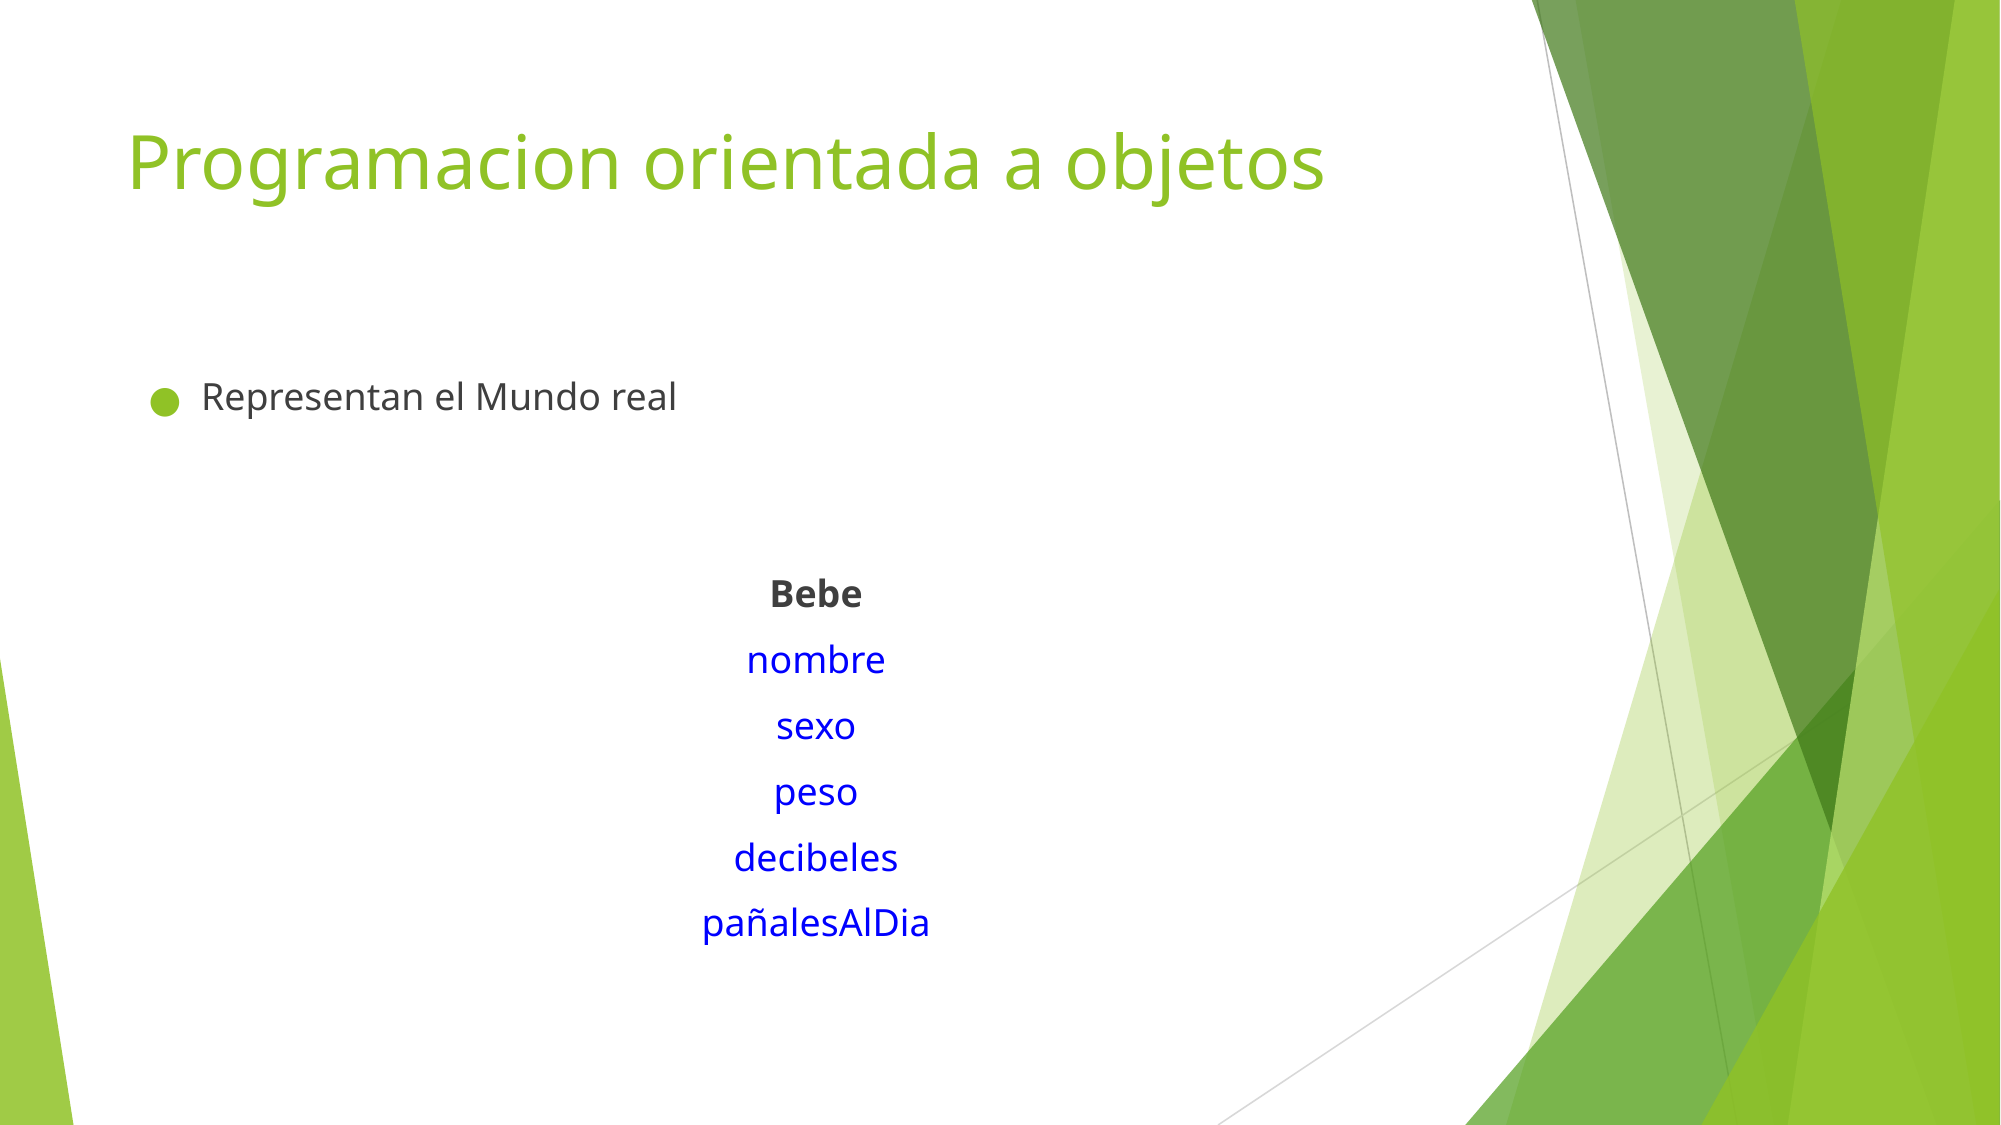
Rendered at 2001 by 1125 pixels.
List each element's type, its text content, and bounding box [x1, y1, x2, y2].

title Programacion orientada a objetos [111, 99, 1522, 317]
list Representan el Mundo real Bebe nombre sexo peso decibeles pañalesAlDia [111, 357, 1522, 995]
